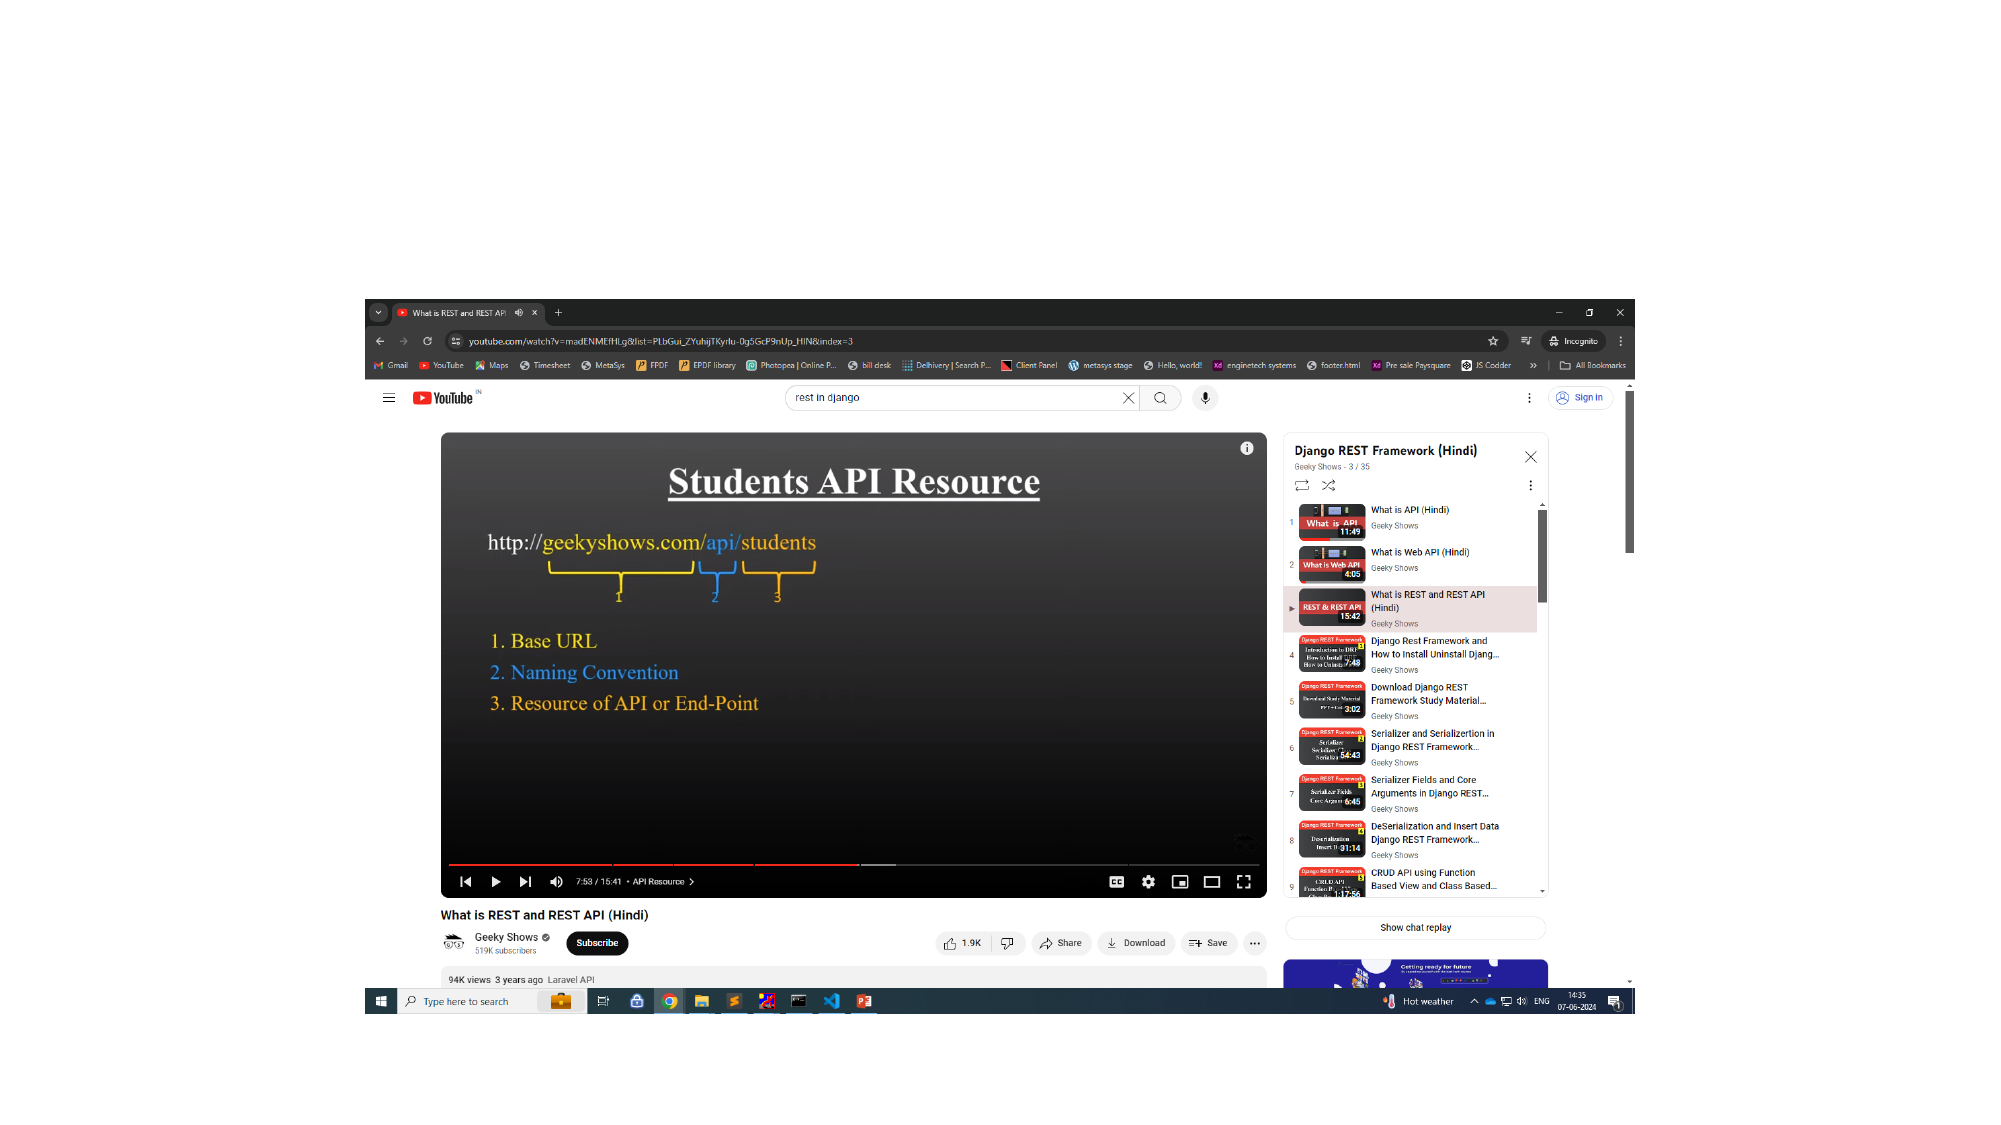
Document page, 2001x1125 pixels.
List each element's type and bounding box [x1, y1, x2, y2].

list [365, 299, 1635, 1014]
